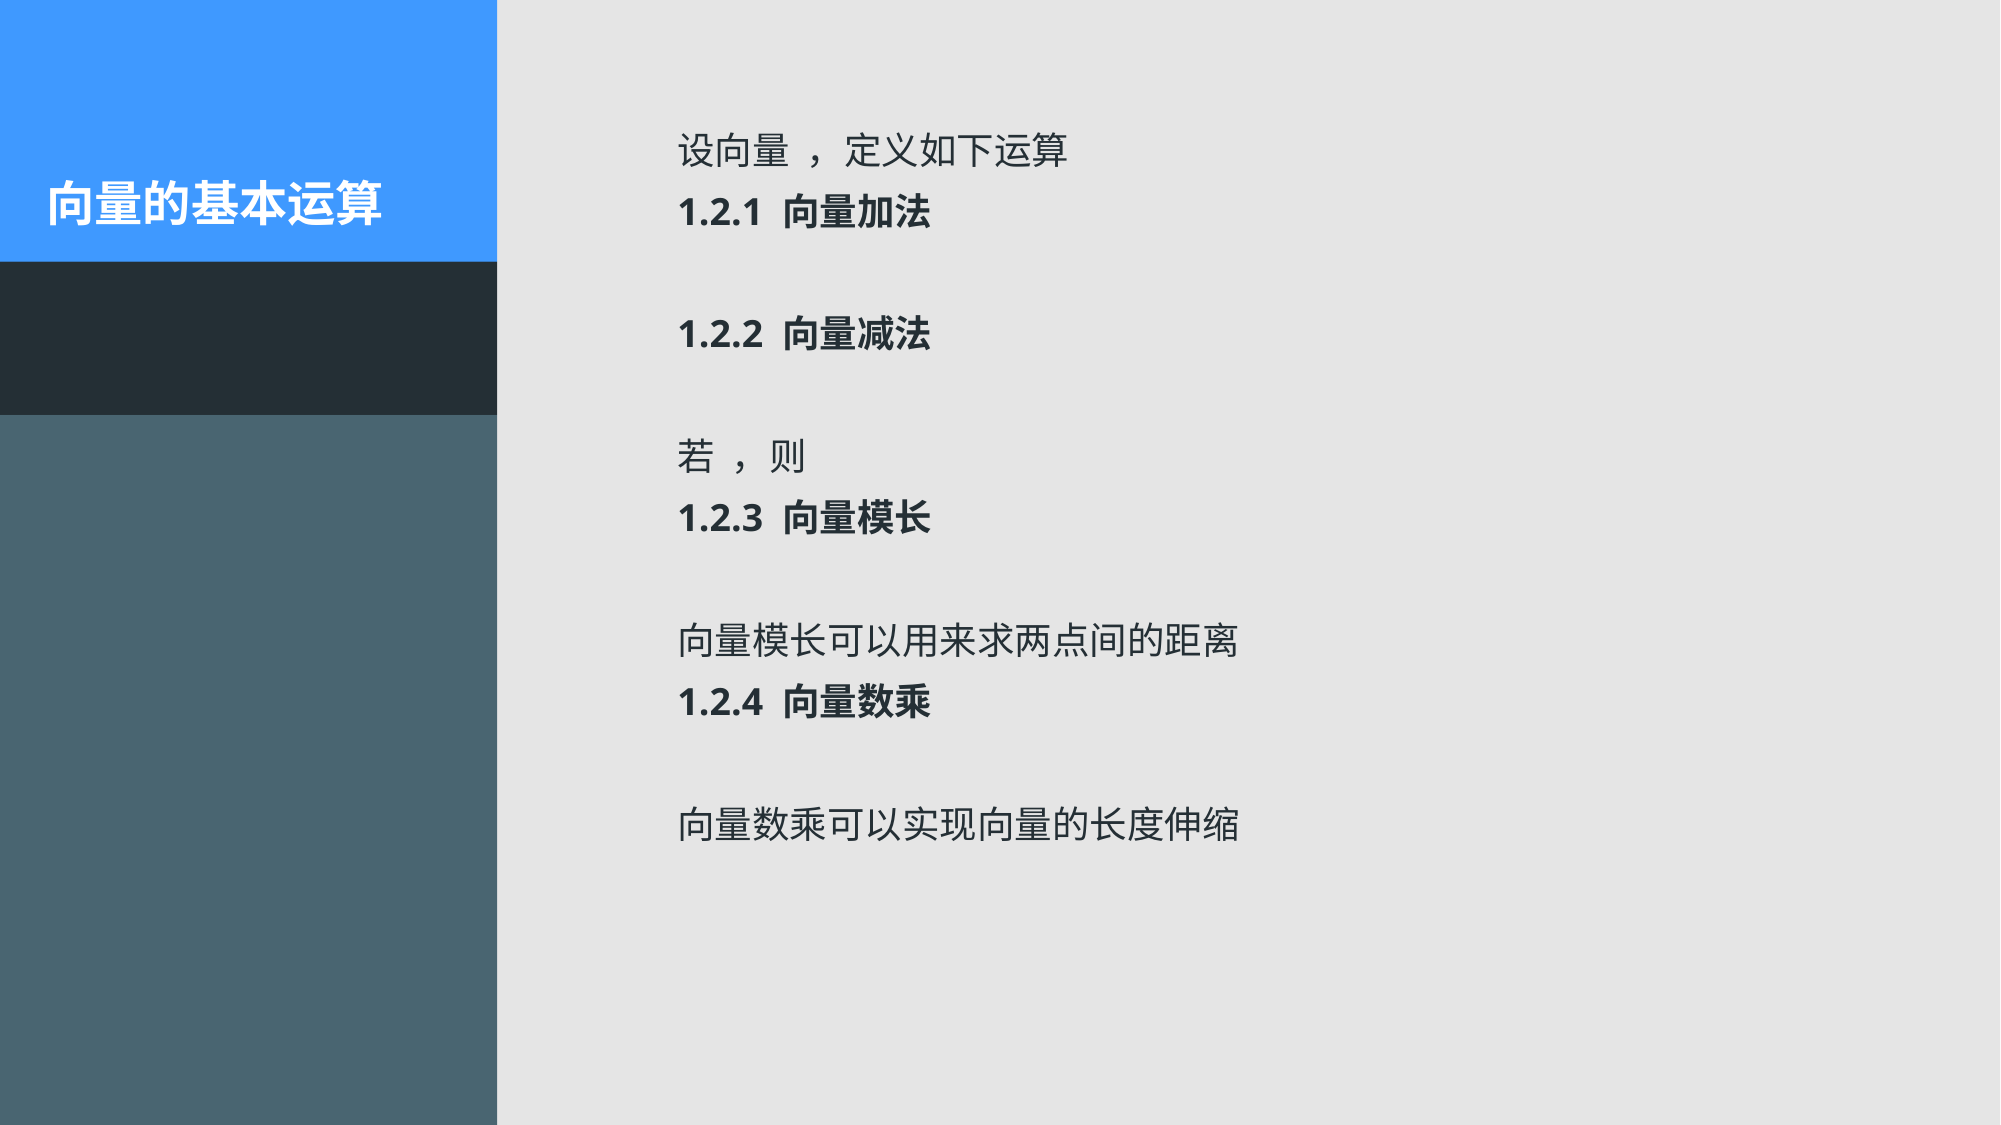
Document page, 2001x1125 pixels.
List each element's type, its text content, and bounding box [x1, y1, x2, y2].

title 向量的基本运算 [31, 154, 459, 257]
picture [0, 0, 2001, 1125]
